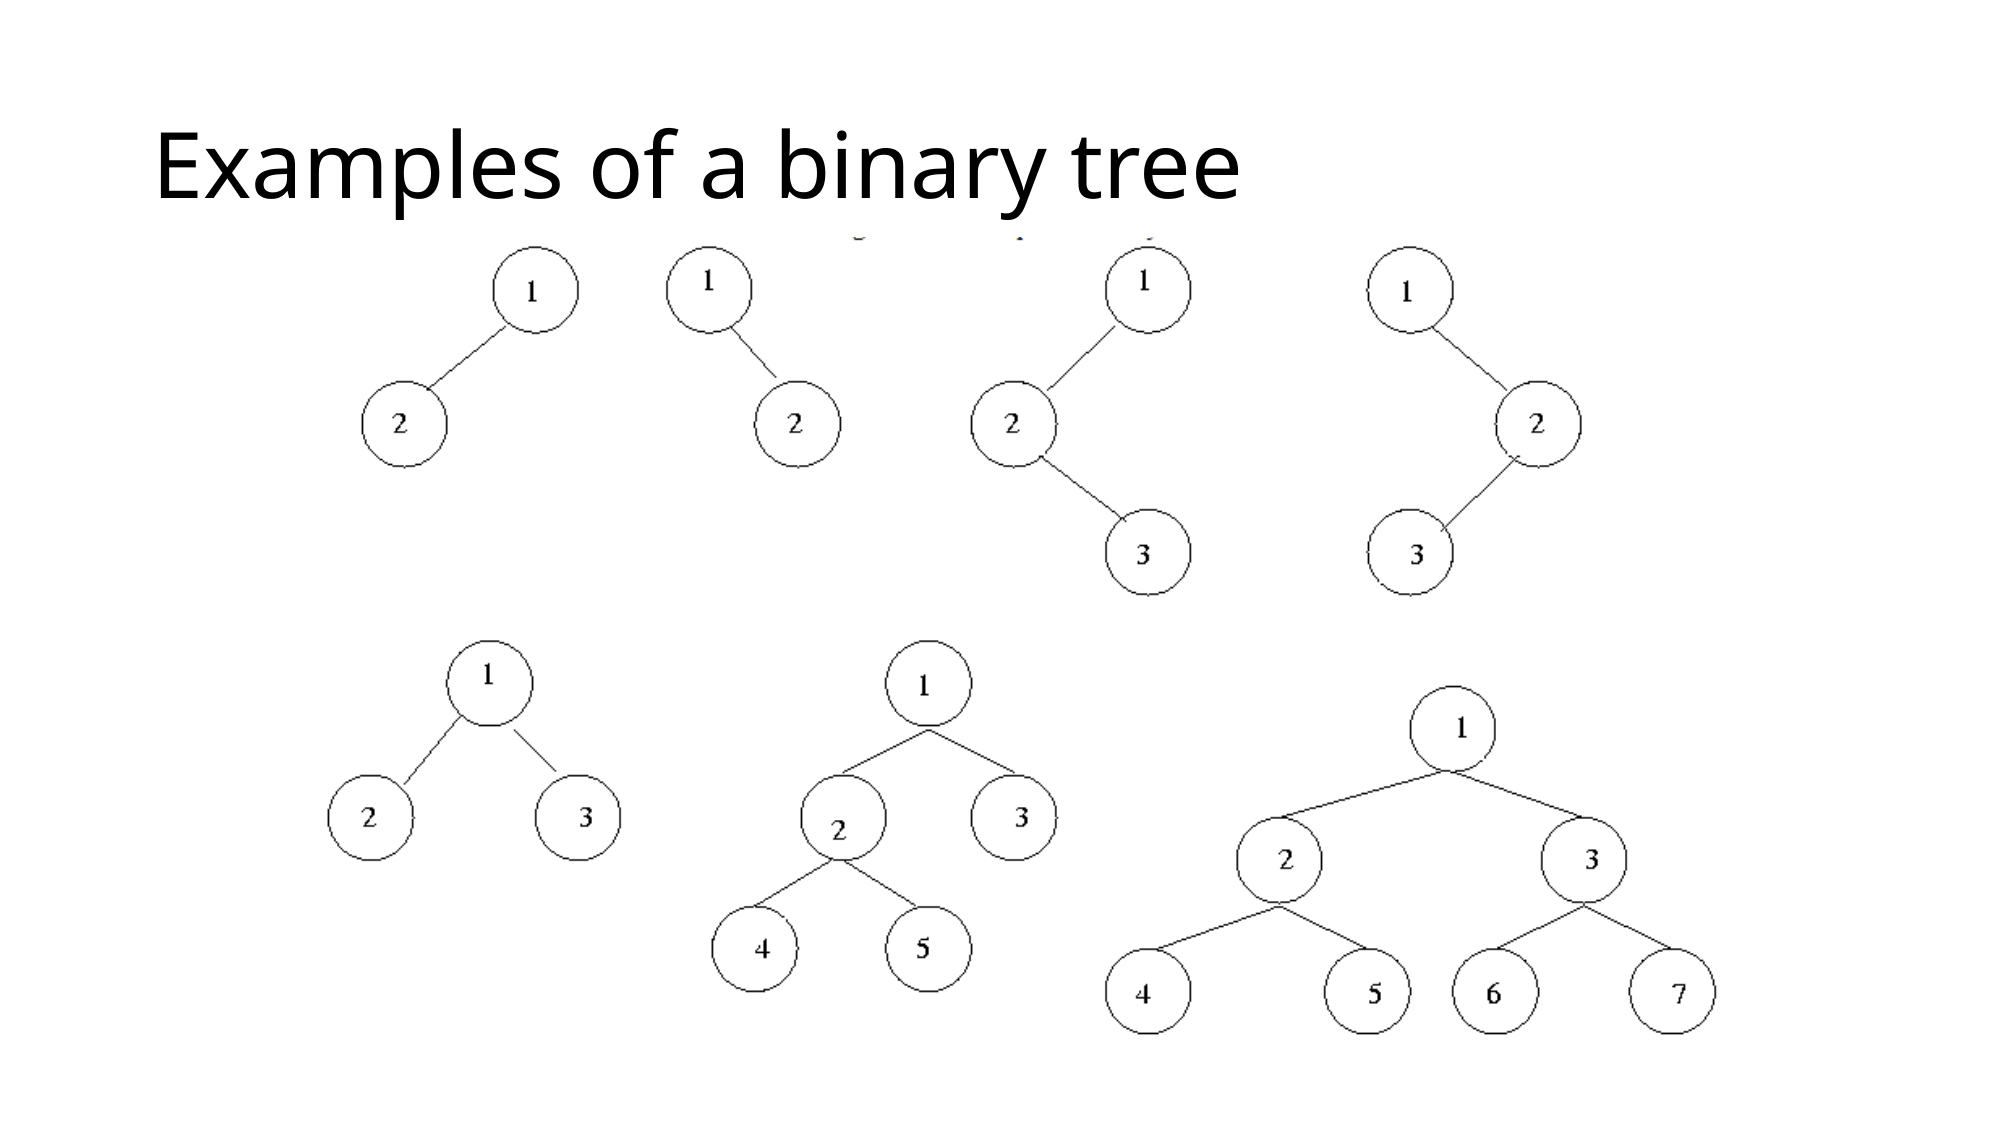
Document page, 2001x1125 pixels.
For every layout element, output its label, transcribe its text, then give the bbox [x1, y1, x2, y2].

title Examples of a binary tree [137, 59, 1863, 278]
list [249, 237, 1758, 1063]
